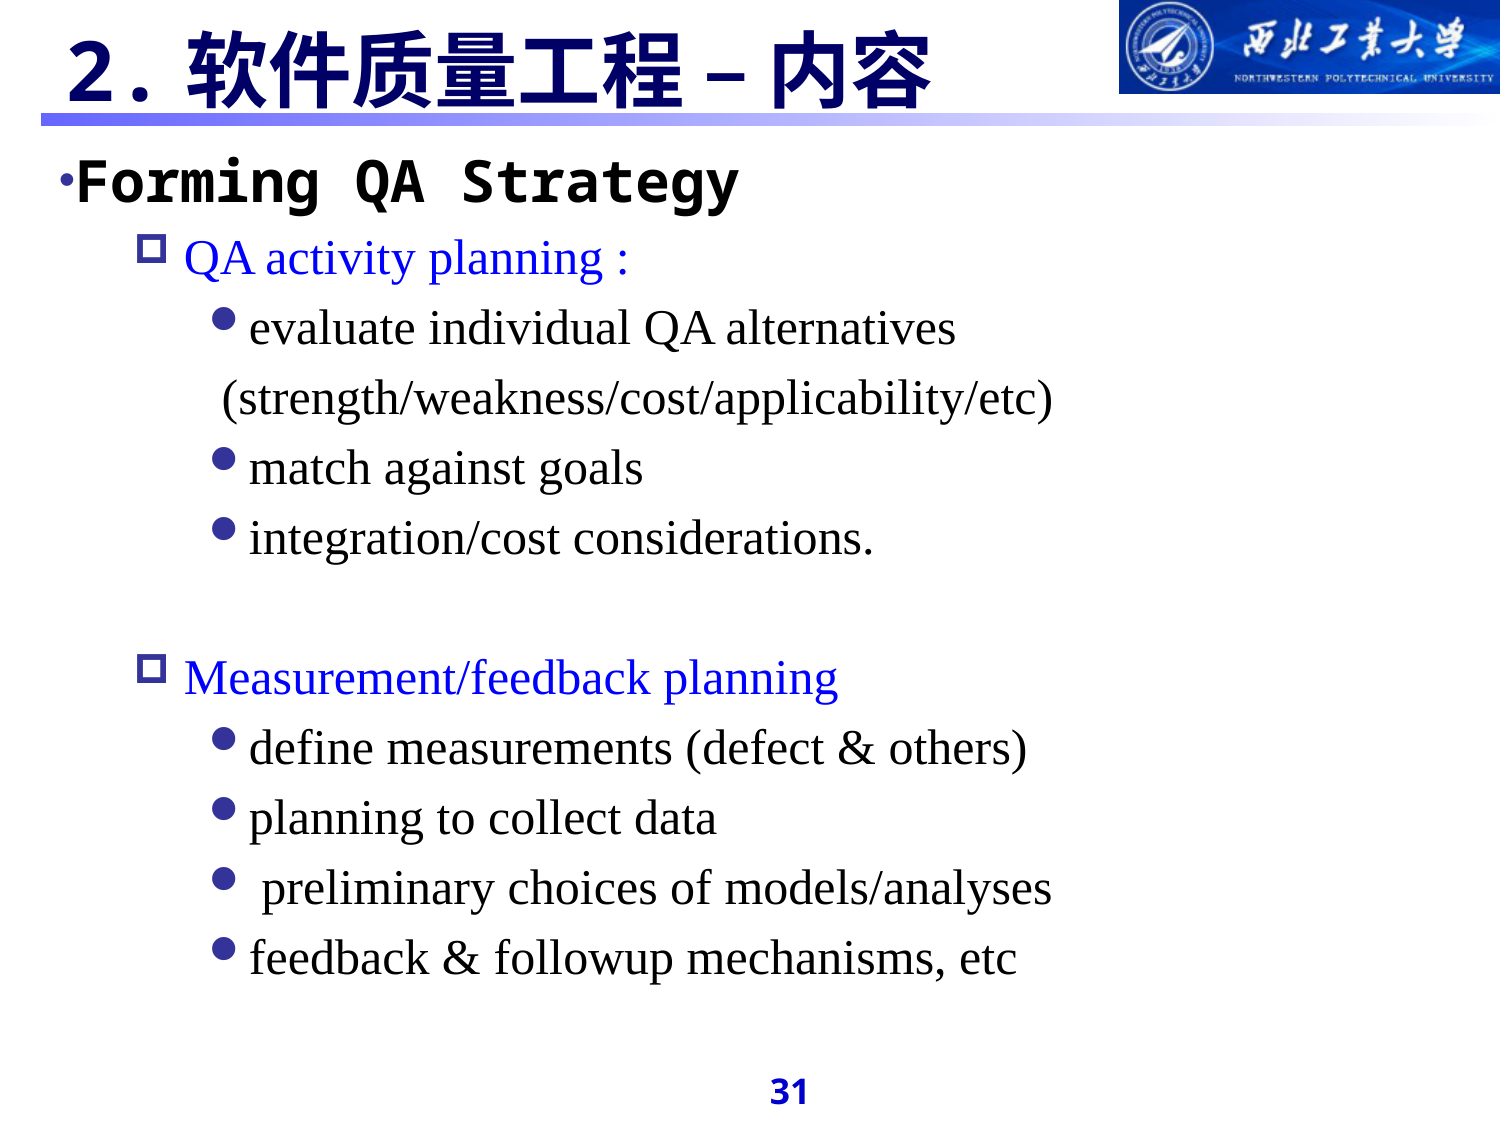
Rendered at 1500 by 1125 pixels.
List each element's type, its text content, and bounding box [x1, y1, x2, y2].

text_box Forming QA Strategy QA activity planning : evaluate individual QA alternatives (strength/weakness/cost/applicability/etc) match against goals integration/cost considerations. Measurement/feedback planning define measurements (defect & others) planning to collect data preliminary choices of models/analyses feedback & followup mechanisms, etc [44, 136, 1474, 1069]
title [412, 114, 416, 125]
picture [1119, 0, 1500, 94]
